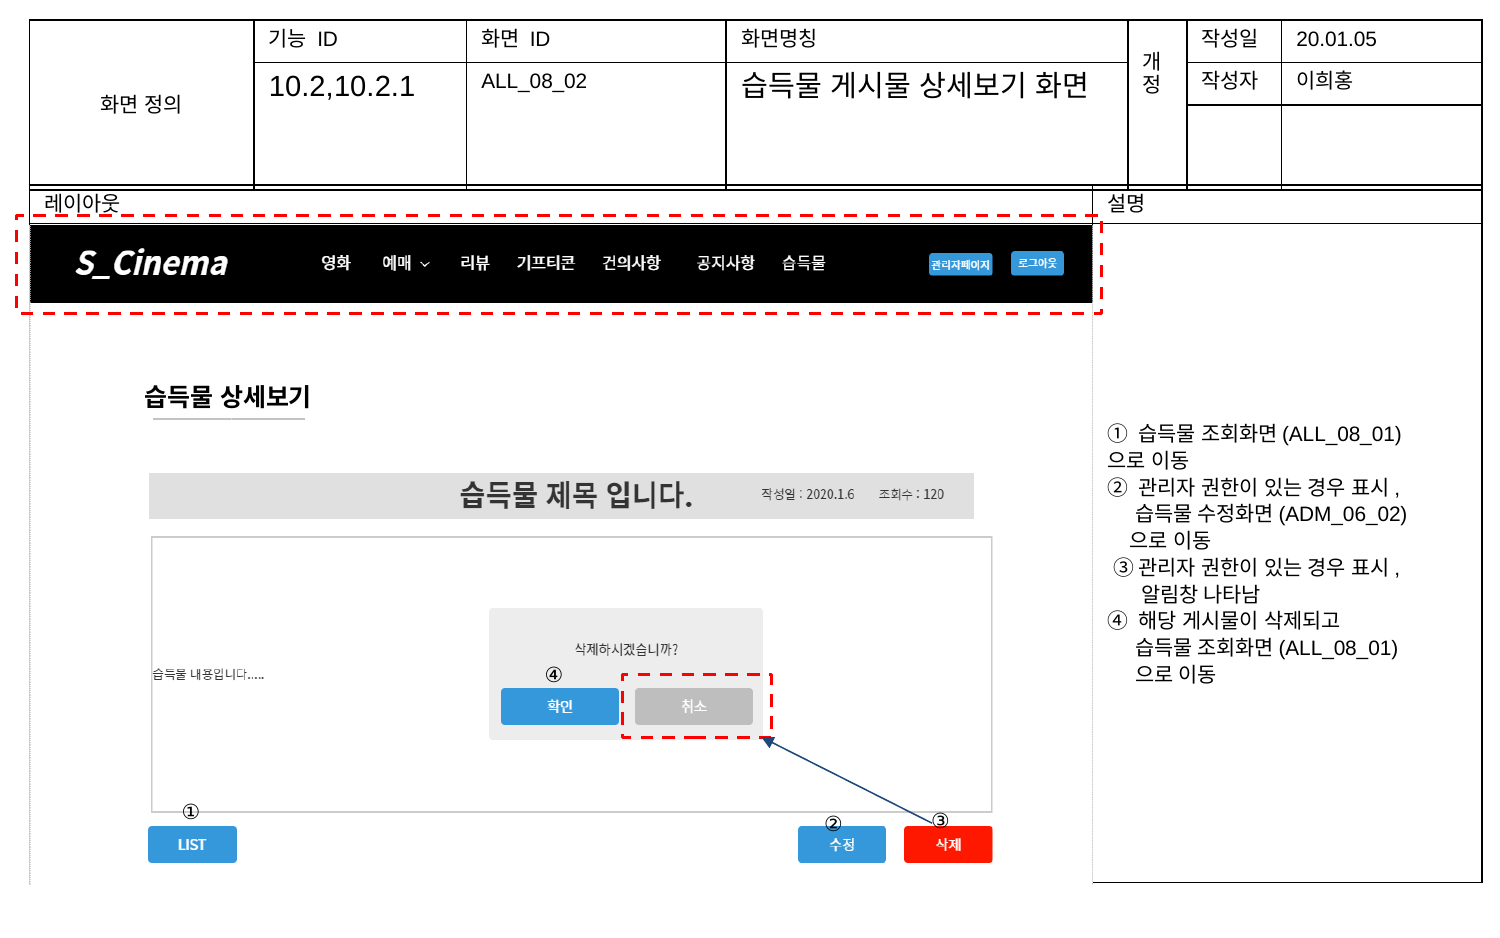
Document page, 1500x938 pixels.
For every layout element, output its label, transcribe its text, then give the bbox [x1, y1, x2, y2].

table_header 화면 ID [467, 21, 725, 62]
table_cell 10.2,10.2.1 [255, 63, 466, 184]
table_cell 이희홍 [1282, 63, 1481, 104]
table_cell ① 습득물 조회화면(ALL_08_01) 으로 이동 ② 관리자 권한이 있는 경우 표시, 습득물 수정화면(ADM_06_02) 으로 이동 ③관리자 권한이 있는 경우 표시, 알림창 나타남 ④ 해당 게시물이 삭제되고 습득물 조회화면(ALL_08_01) 으로 이동 [1097, 224, 1481, 882]
table_header 기능 ID [255, 21, 466, 62]
table_cell 습득물 게시물 상세보기 화면 [727, 63, 1127, 184]
table_cell 작성자 [1188, 63, 1281, 104]
text_box [16, 215, 1102, 314]
table_header 개정 [1129, 21, 1186, 184]
table_header 화면 정의 [30, 21, 253, 184]
picture [29, 224, 1093, 885]
table_header 레이아웃 [30, 186, 1092, 215]
table_cell [1282, 106, 1481, 184]
table_header 설명 [1093, 186, 1481, 223]
table_cell ALL_08_02 [467, 63, 725, 184]
table_header 작성일 [1188, 21, 1281, 62]
table_header 화면명칭 [727, 21, 1127, 62]
table_header 20.01.05 [1282, 21, 1481, 62]
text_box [761, 736, 933, 824]
table_cell [1188, 106, 1281, 184]
